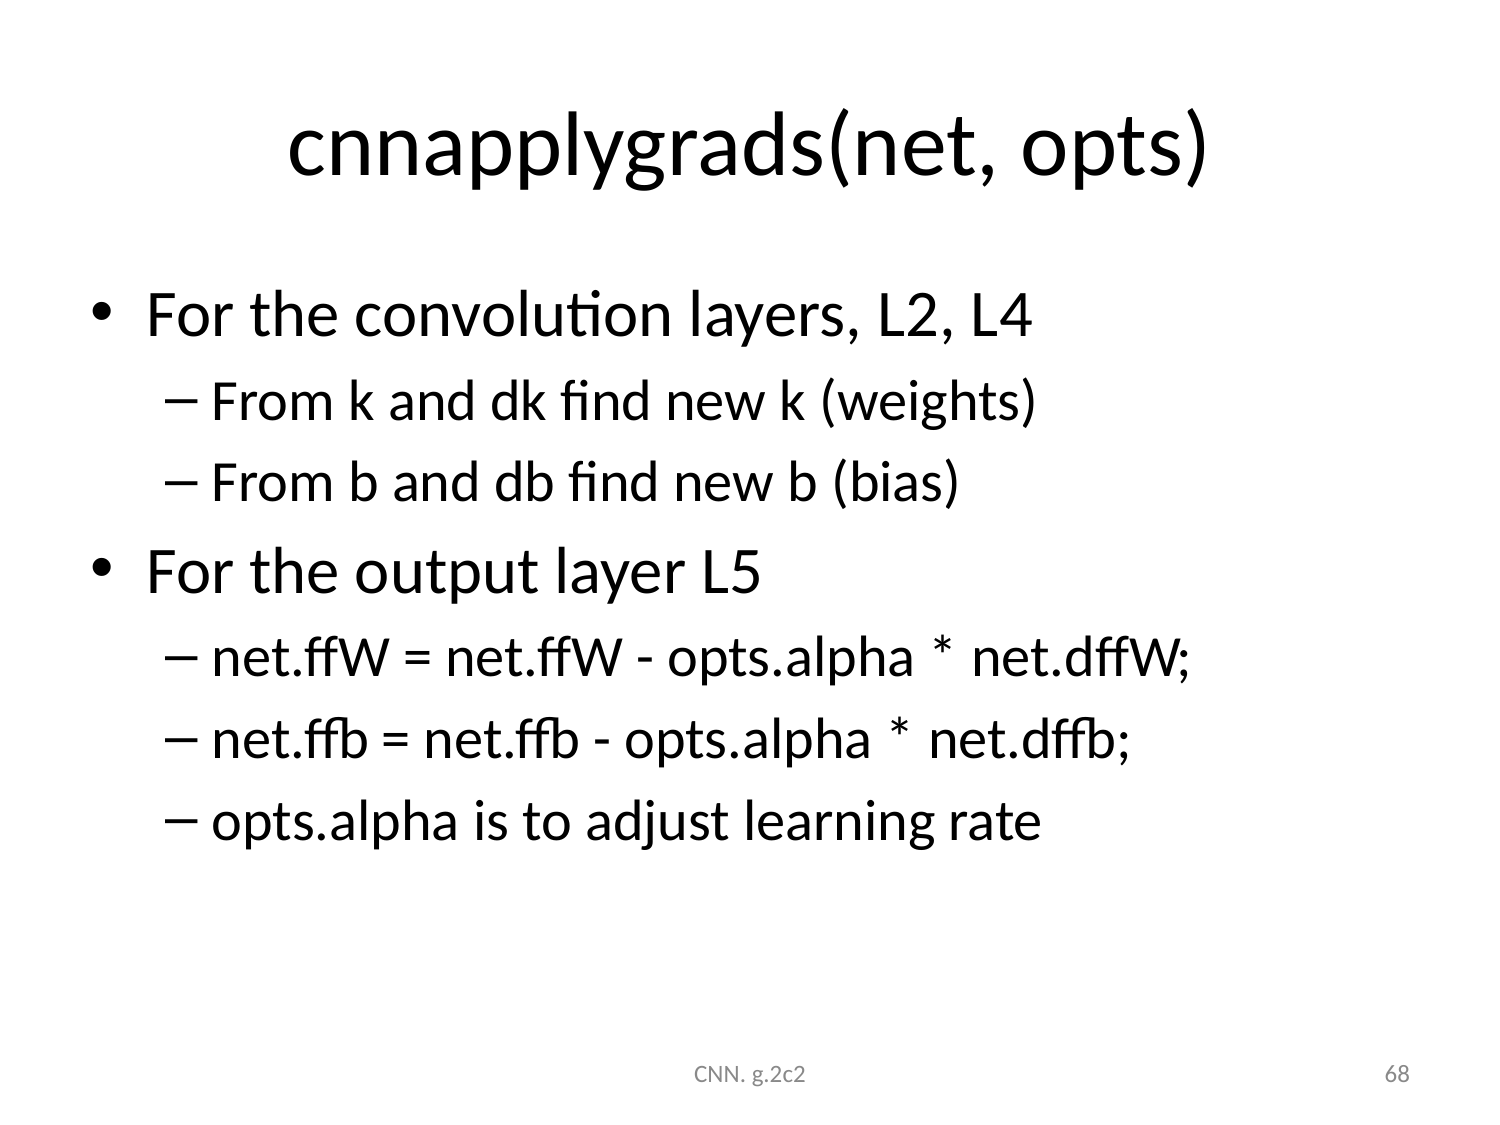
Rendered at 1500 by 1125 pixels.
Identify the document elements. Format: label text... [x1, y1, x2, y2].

title cnnapplygrads(net, opts) [75, 45, 1425, 233]
slide_number 68 [1074, 1042, 1425, 1103]
footer CNN. g.2c2 [512, 1042, 988, 1103]
list For the convolution layers, L2, L4 From k and dk find new k (weights) From b and db find new b (bias) For the output layer L5 net.ffW = net.ffW - opts.alpha * net.dffW; net.ffb = net.ffb - opts.alpha * net.dffb; opts.alpha is to adjust learning rate [75, 262, 1425, 1005]
